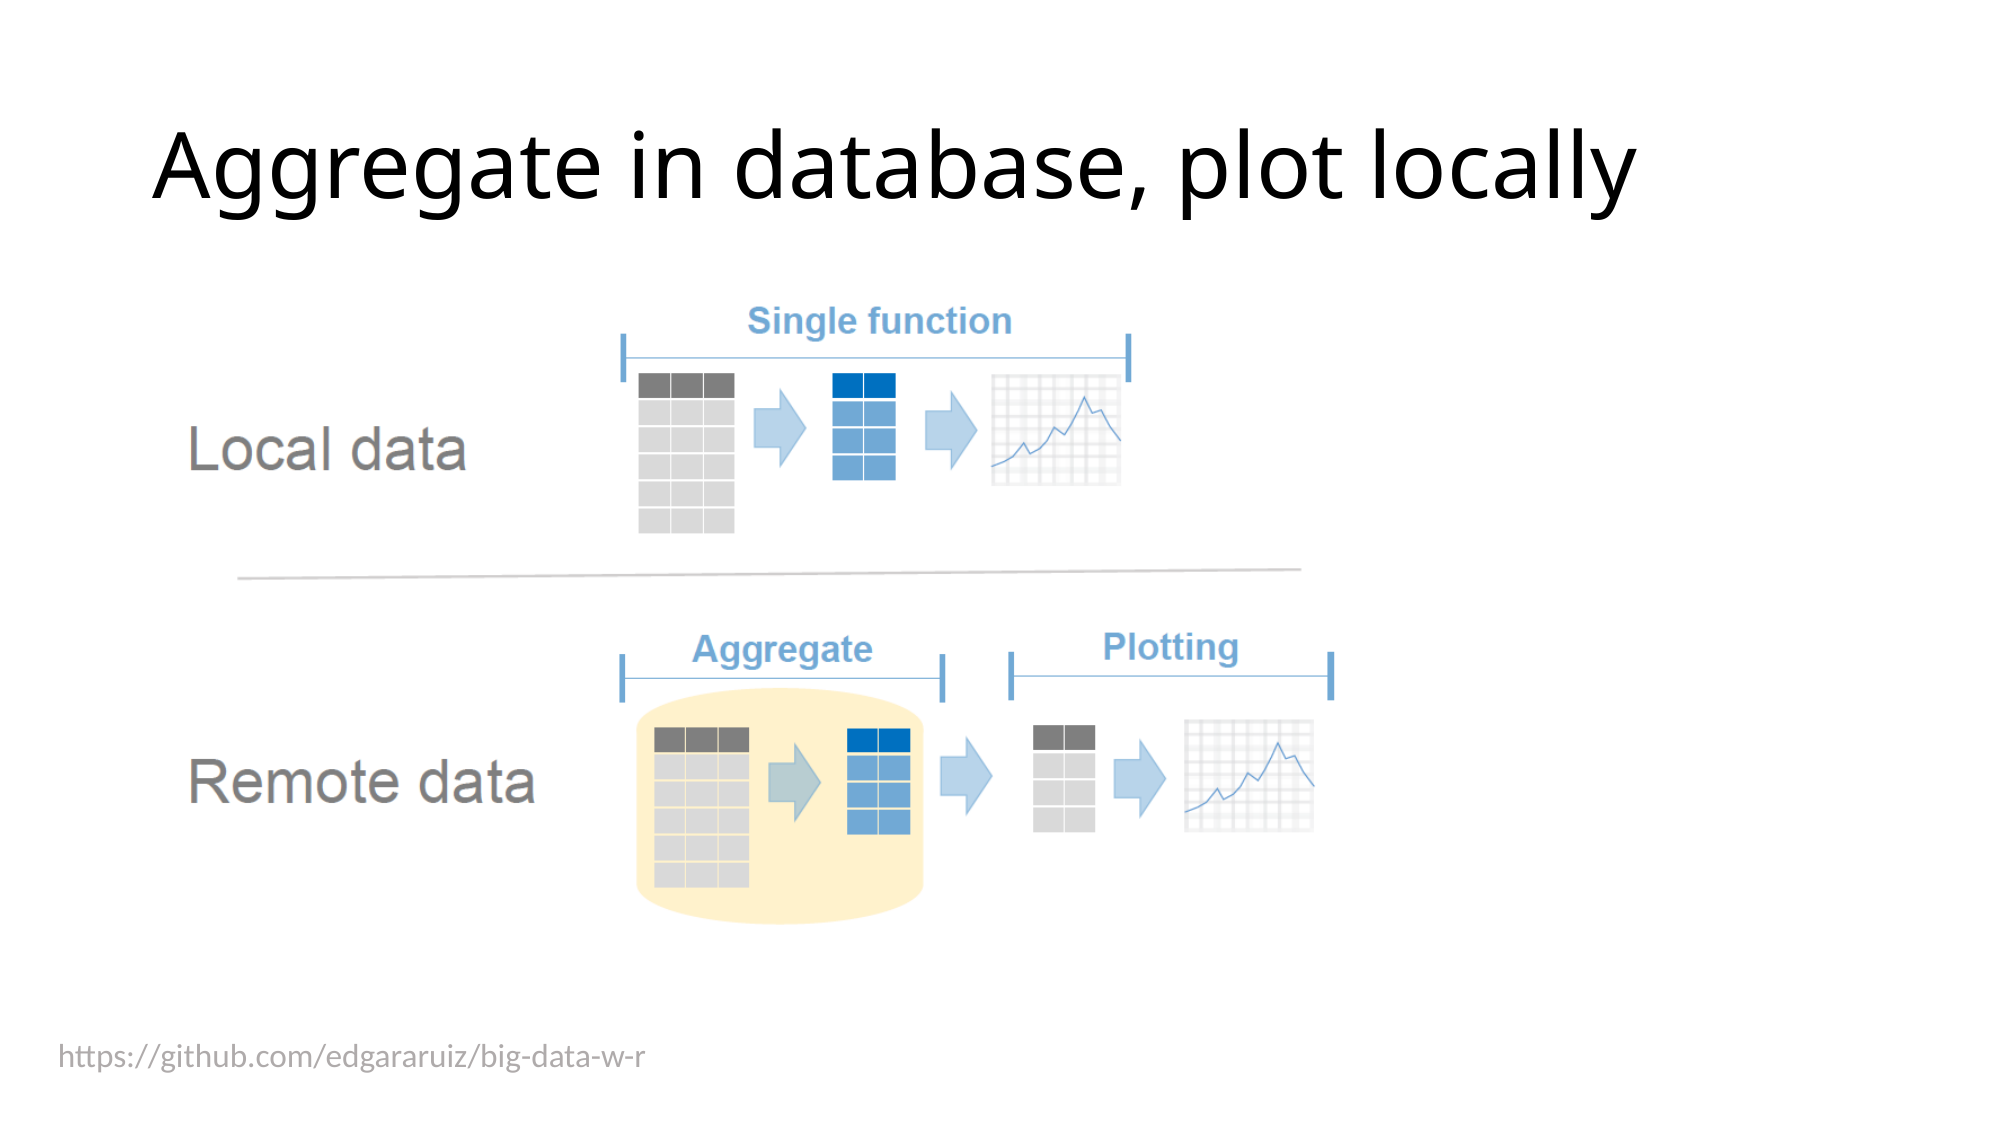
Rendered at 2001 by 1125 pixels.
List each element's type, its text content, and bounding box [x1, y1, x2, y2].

title Aggregate in database, plot locally [137, 59, 1863, 278]
picture [137, 292, 1394, 926]
text_box https://github.com/edgararuiz/big-data-w-r [43, 1026, 979, 1093]
